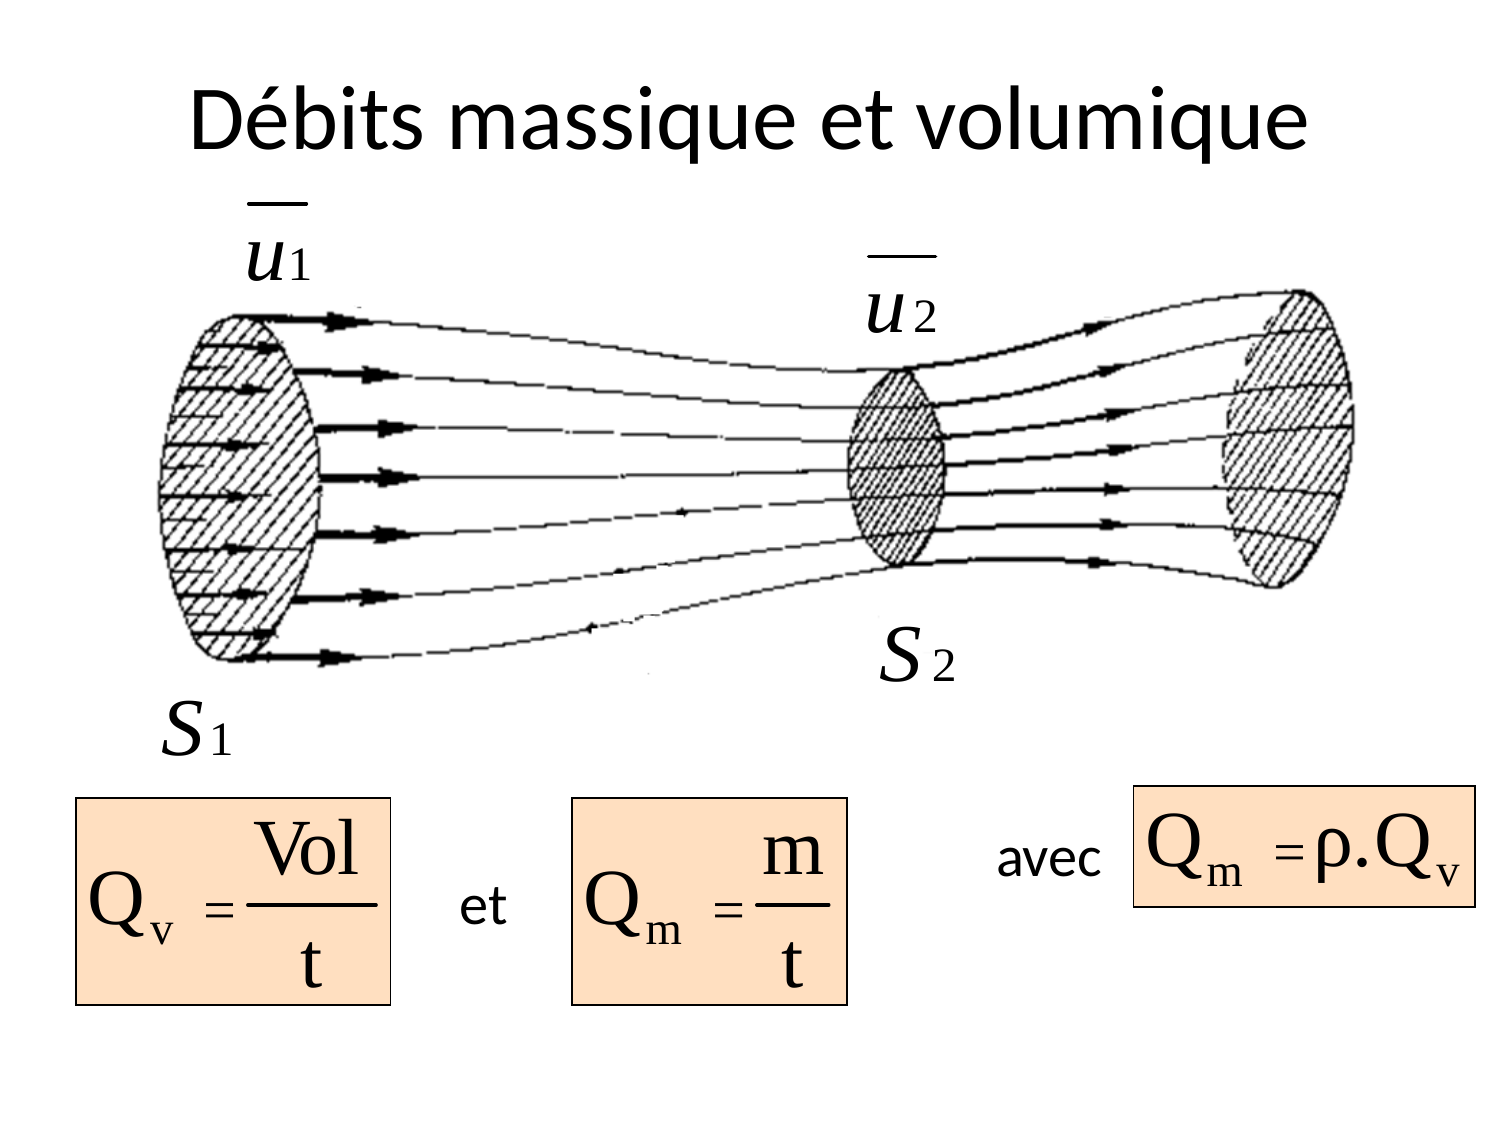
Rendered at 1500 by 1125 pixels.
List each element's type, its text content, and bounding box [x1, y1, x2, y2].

text_box et [430, 859, 538, 944]
title Débits massique et volumique [75, 19, 1425, 207]
text_box avec [972, 810, 1127, 896]
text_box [572, 798, 847, 1005]
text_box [147, 184, 1383, 777]
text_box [76, 798, 391, 1005]
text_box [1133, 786, 1475, 907]
